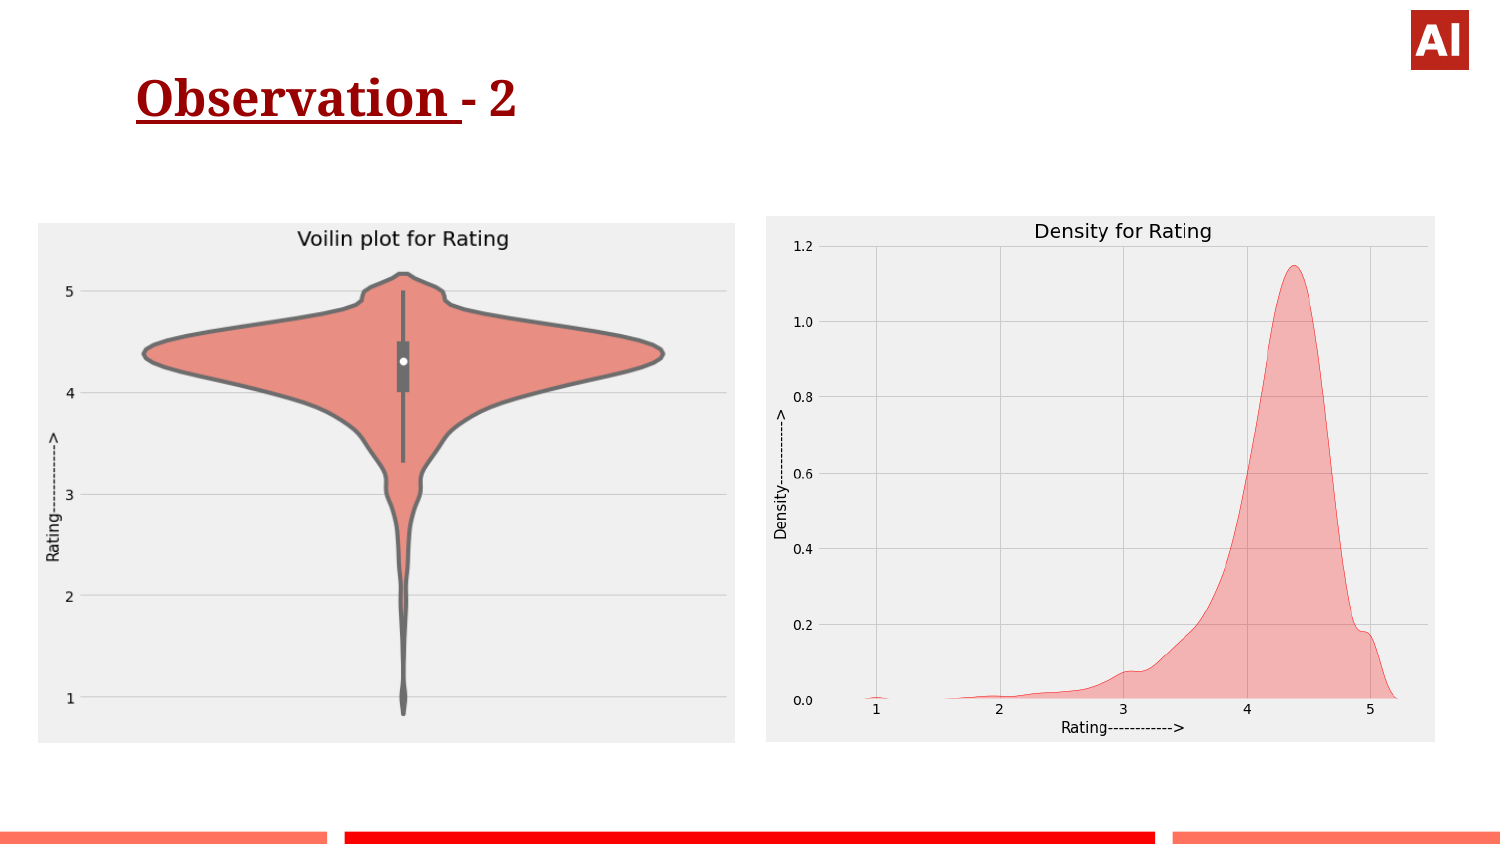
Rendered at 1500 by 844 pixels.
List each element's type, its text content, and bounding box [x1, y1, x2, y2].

text_box Observation - 2 [120, 58, 533, 134]
picture [37, 223, 735, 743]
picture [1411, 10, 1469, 70]
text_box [0, 831, 1500, 844]
picture [766, 216, 1436, 742]
